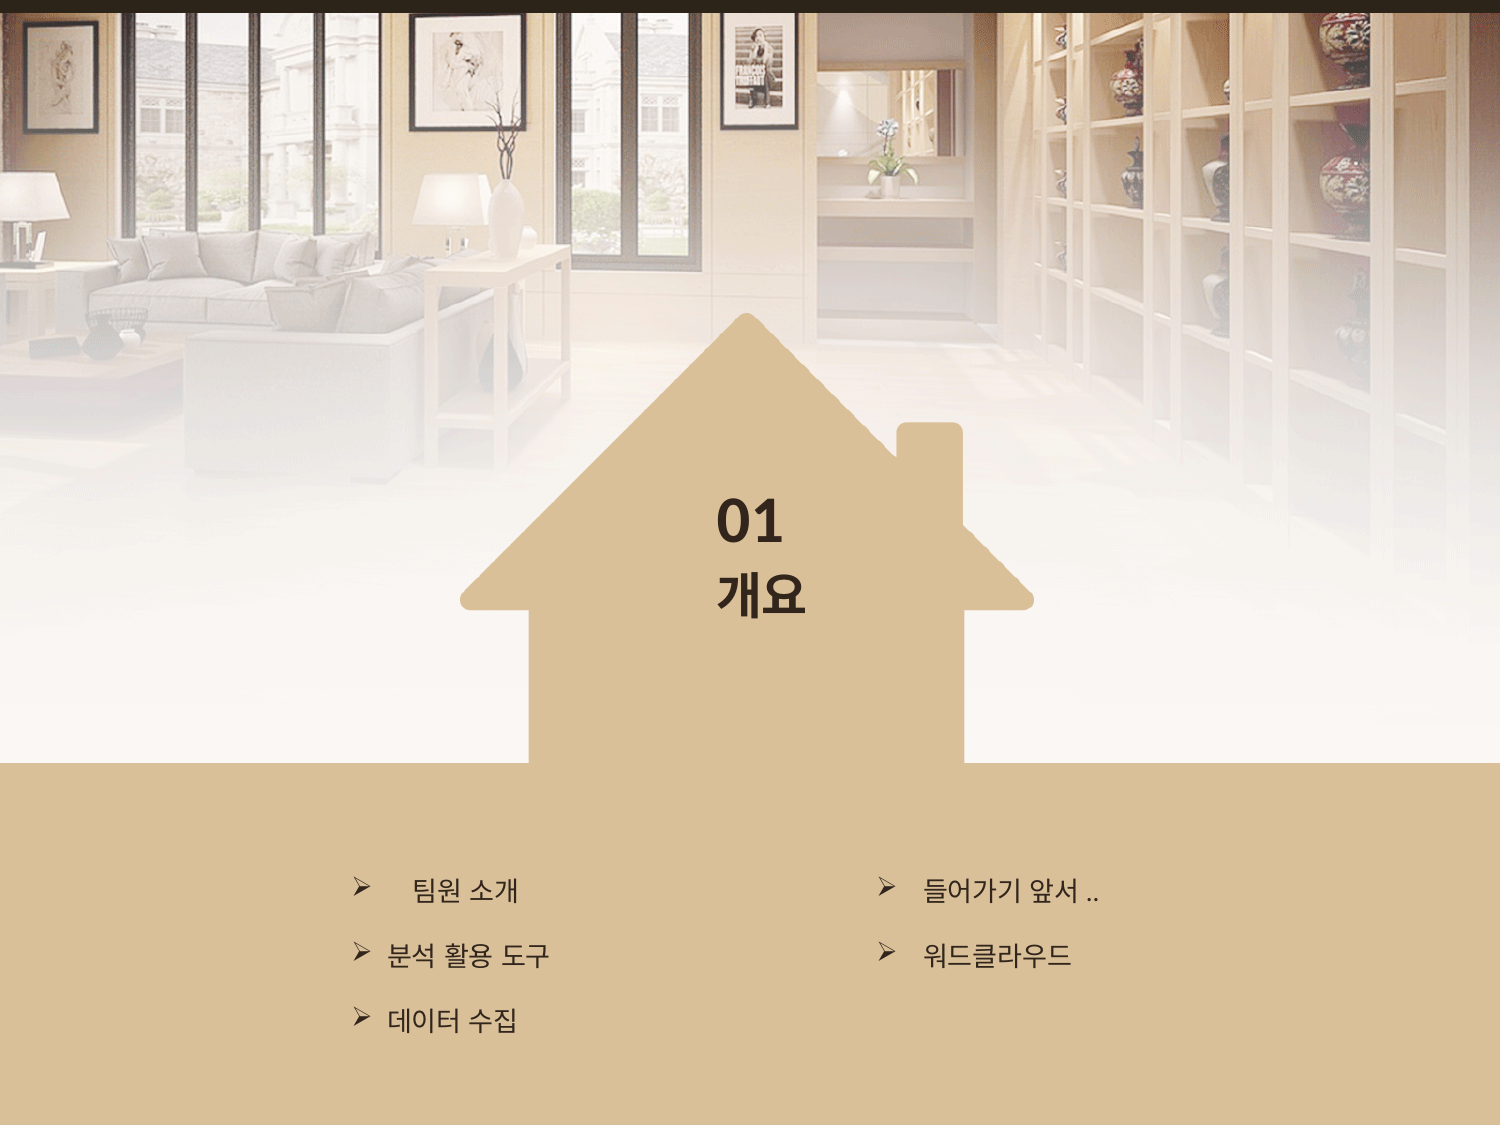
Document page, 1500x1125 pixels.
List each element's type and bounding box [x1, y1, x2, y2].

picture [0, 0, 1500, 1125]
text_box [519, 467, 981, 674]
text_box [336, 833, 1323, 1038]
